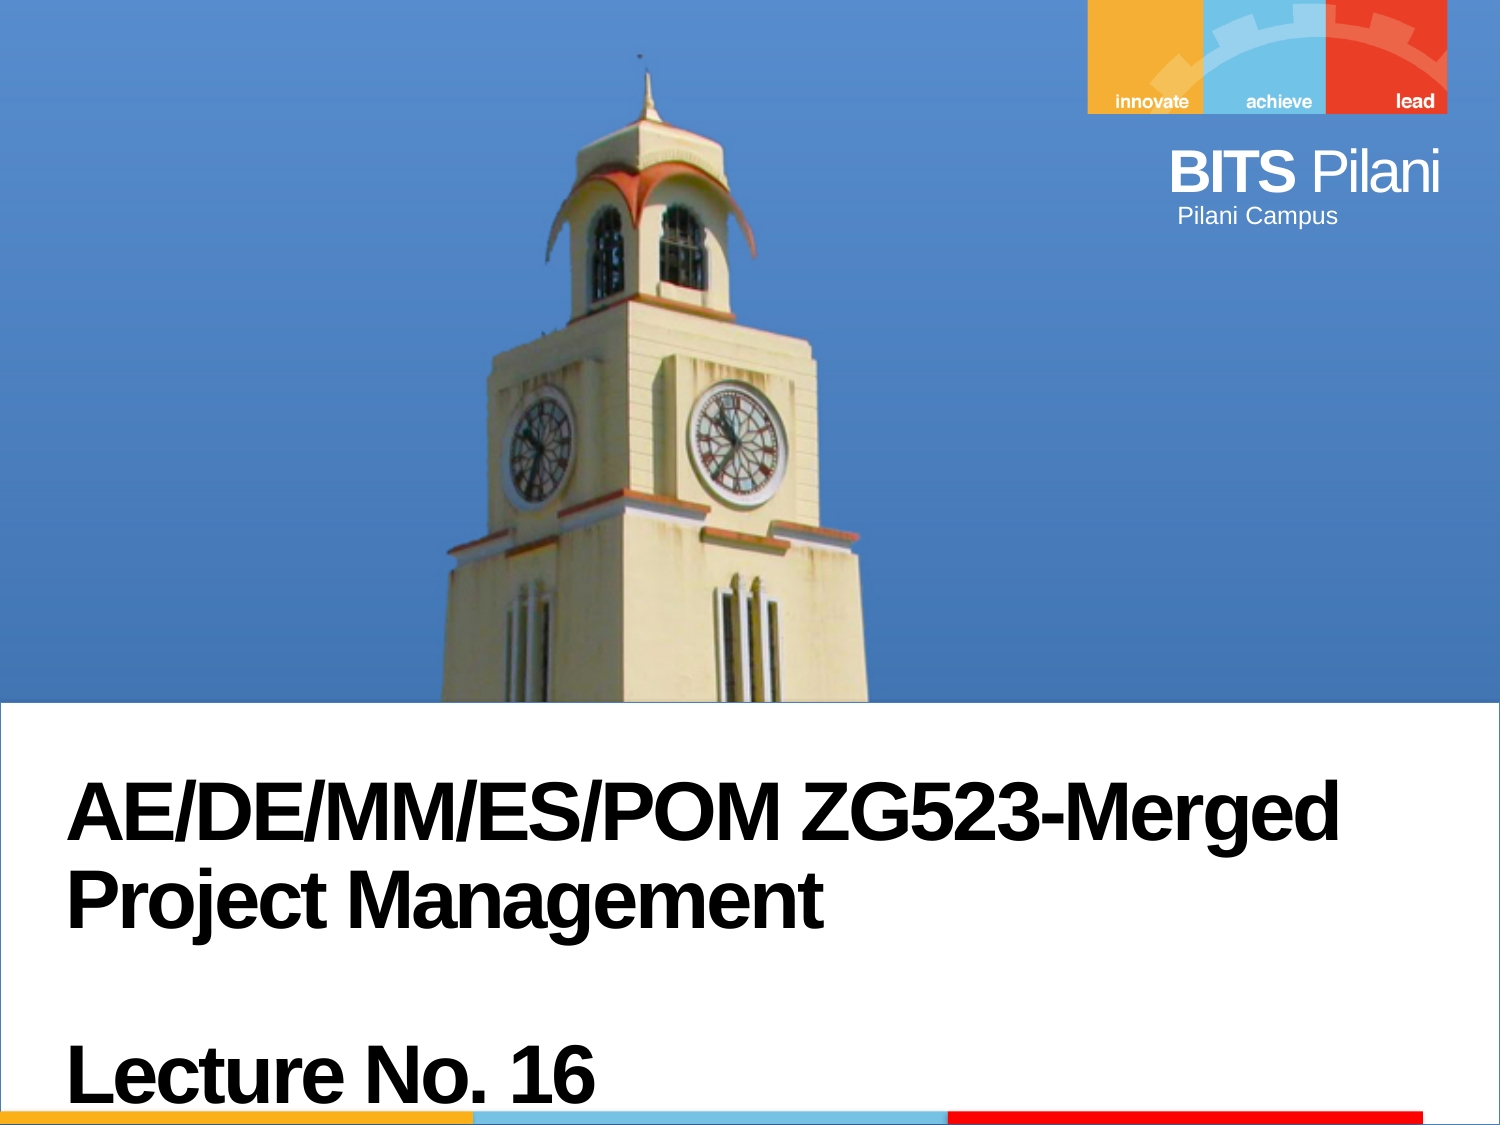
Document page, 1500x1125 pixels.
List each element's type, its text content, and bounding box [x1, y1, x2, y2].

list AE/DE/MM/ES/POM ZG523-Merged Project Management Lecture No. 16 [50, 762, 1438, 1025]
picture [0, 0, 1500, 702]
